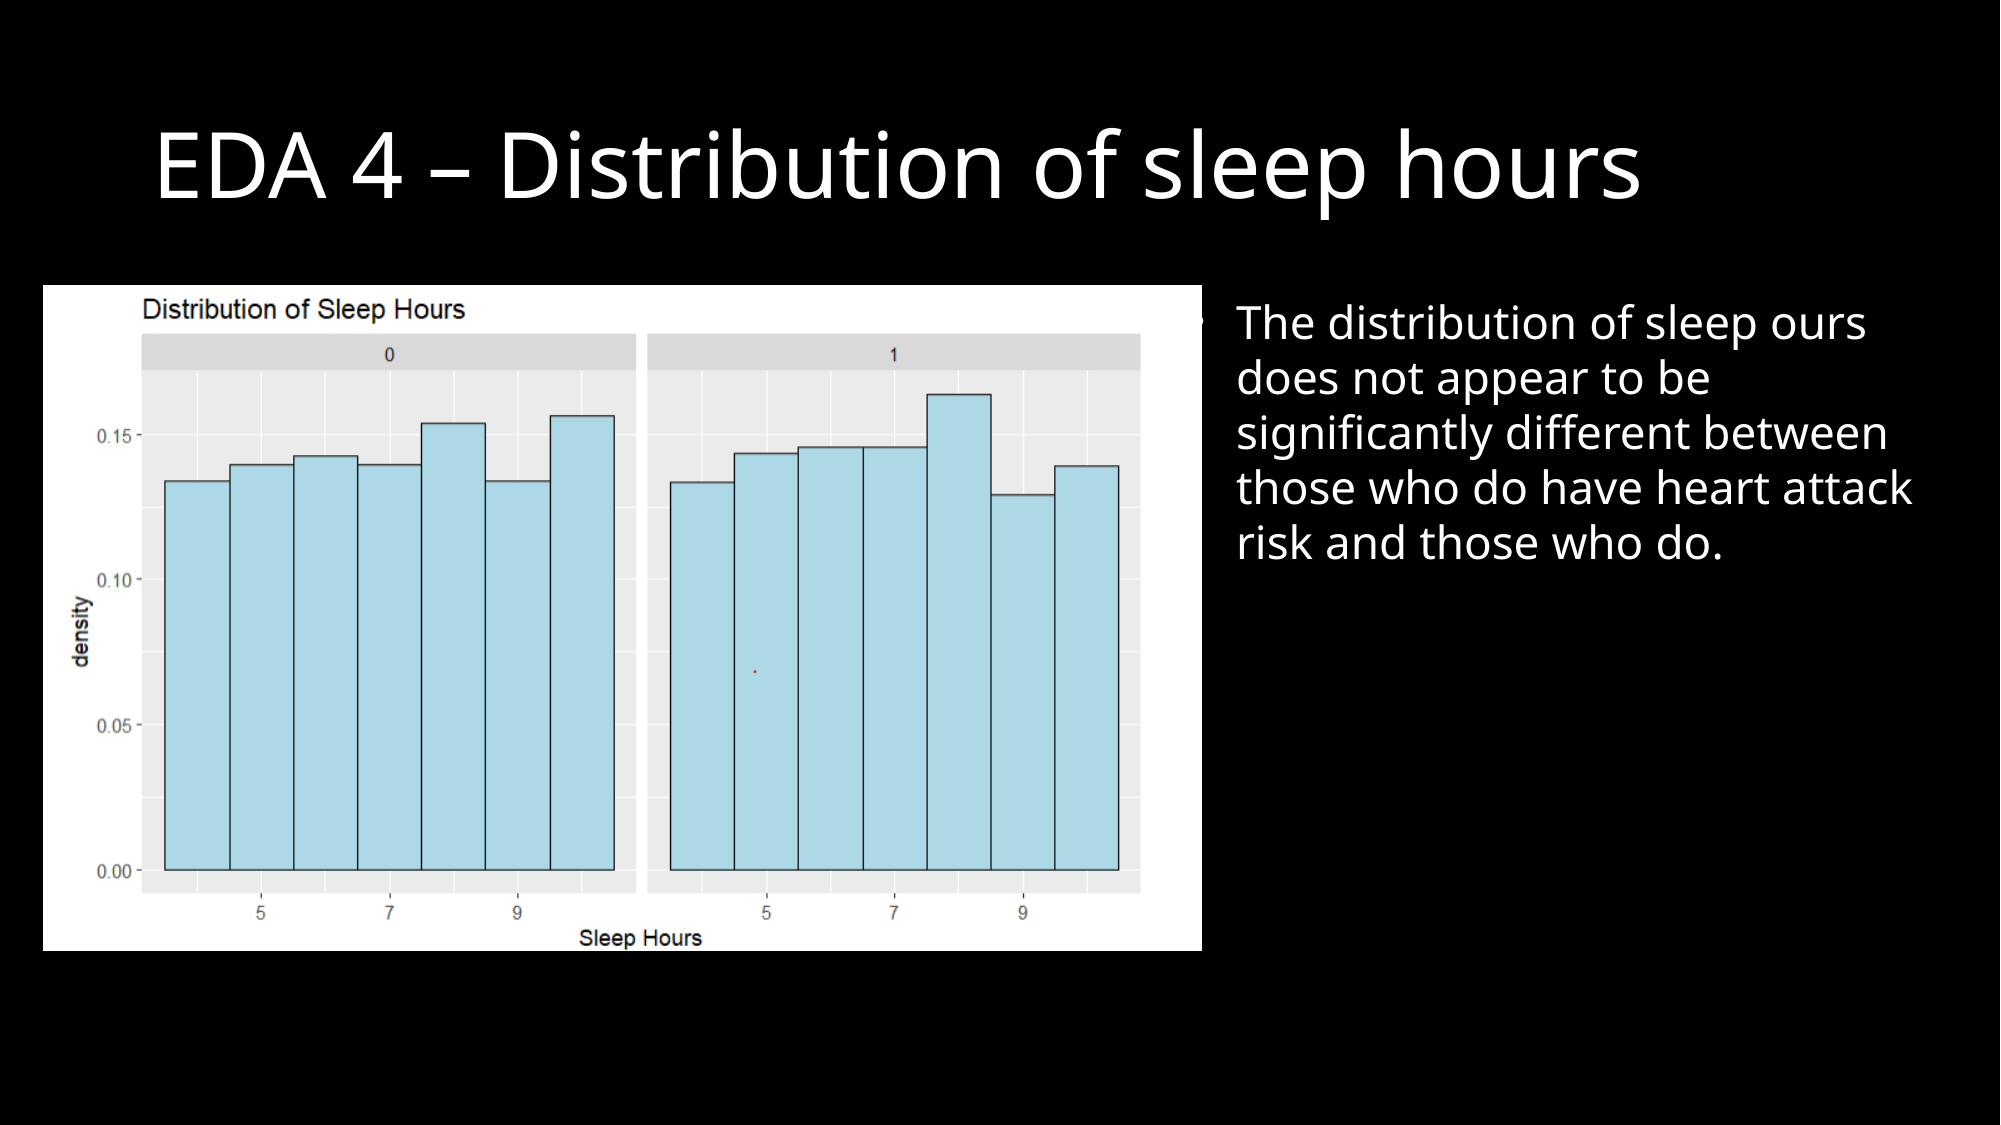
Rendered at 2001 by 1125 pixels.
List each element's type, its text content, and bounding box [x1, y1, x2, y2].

picture [43, 285, 1202, 952]
title EDA 4 – Distribution of sleep hours [137, 59, 1863, 278]
text_box The distribution of sleep ours does not appear to be significantly different between those who do have heart attack risk and those who do. [1202, 285, 1957, 576]
